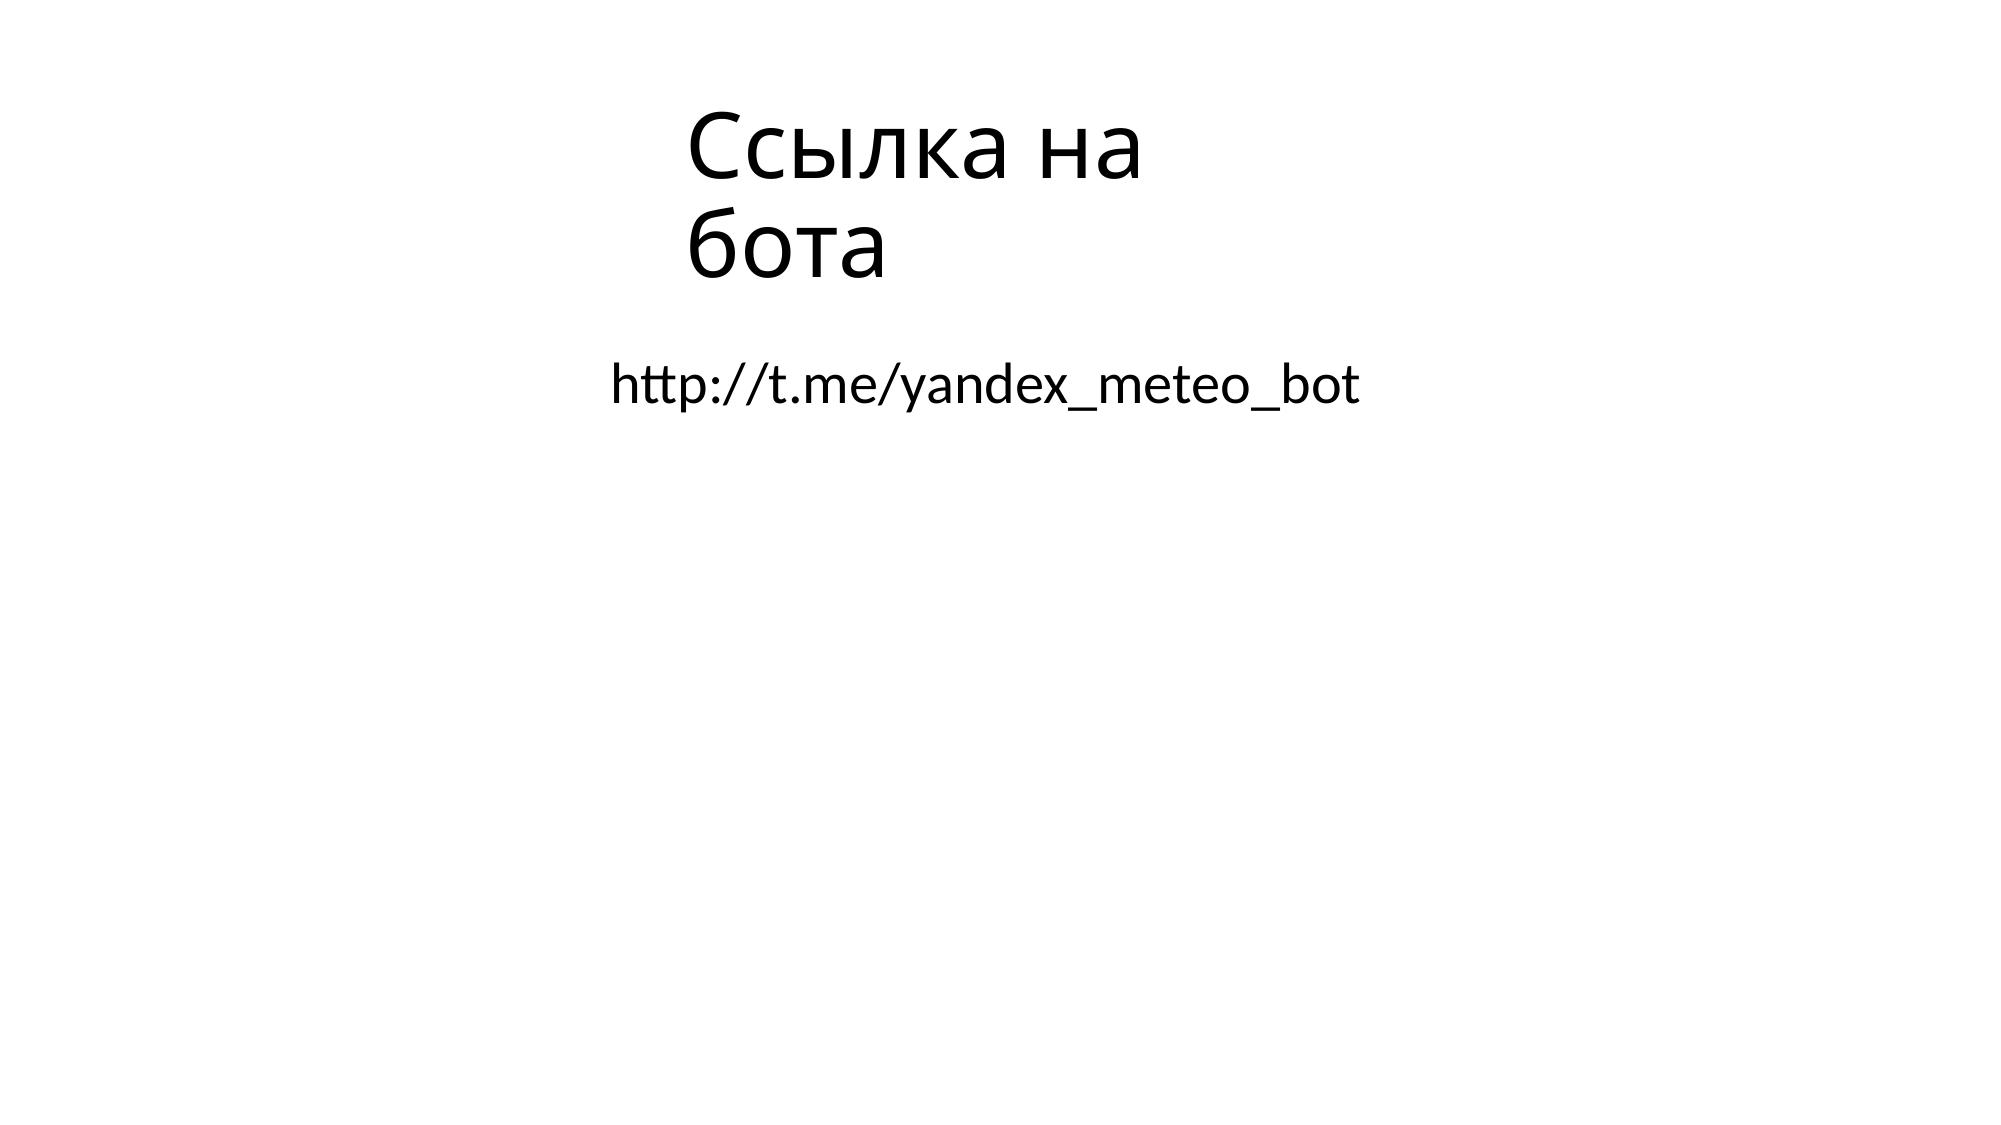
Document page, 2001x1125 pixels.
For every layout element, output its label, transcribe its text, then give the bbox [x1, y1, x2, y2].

title Ссылка на бота [670, 89, 1330, 307]
list http://t.me/yandex_meteo_bot [595, 345, 1405, 582]
